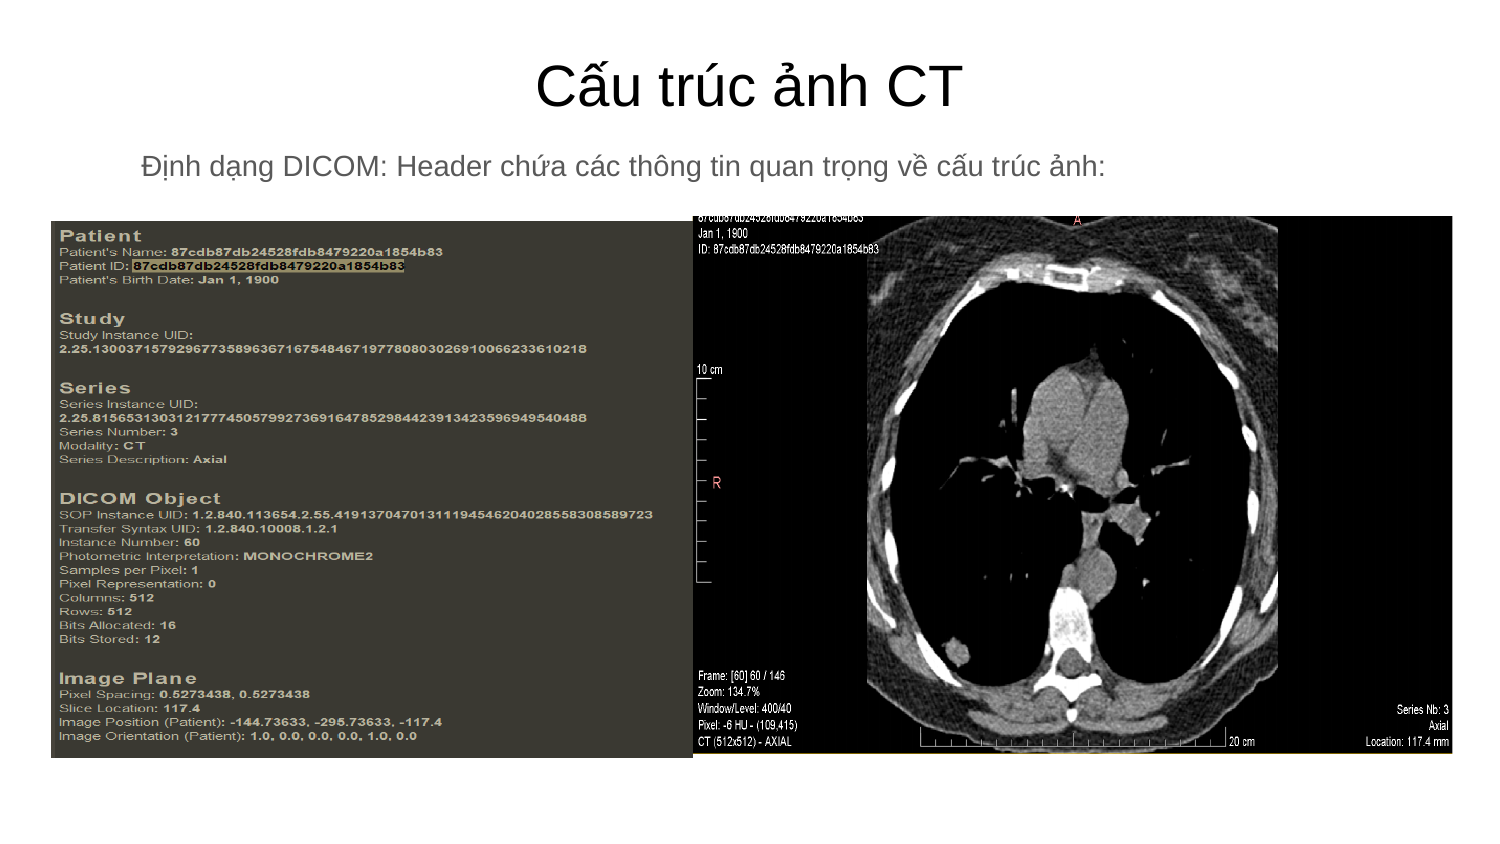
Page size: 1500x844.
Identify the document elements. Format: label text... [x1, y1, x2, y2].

title Cấu trúc ảnh CT [51, 33, 1449, 128]
list Định dạng DICOM: Header chứa các thông tin quan trọng về cấu trúc ảnh: [126, 127, 1266, 219]
picture [50, 216, 1453, 763]
